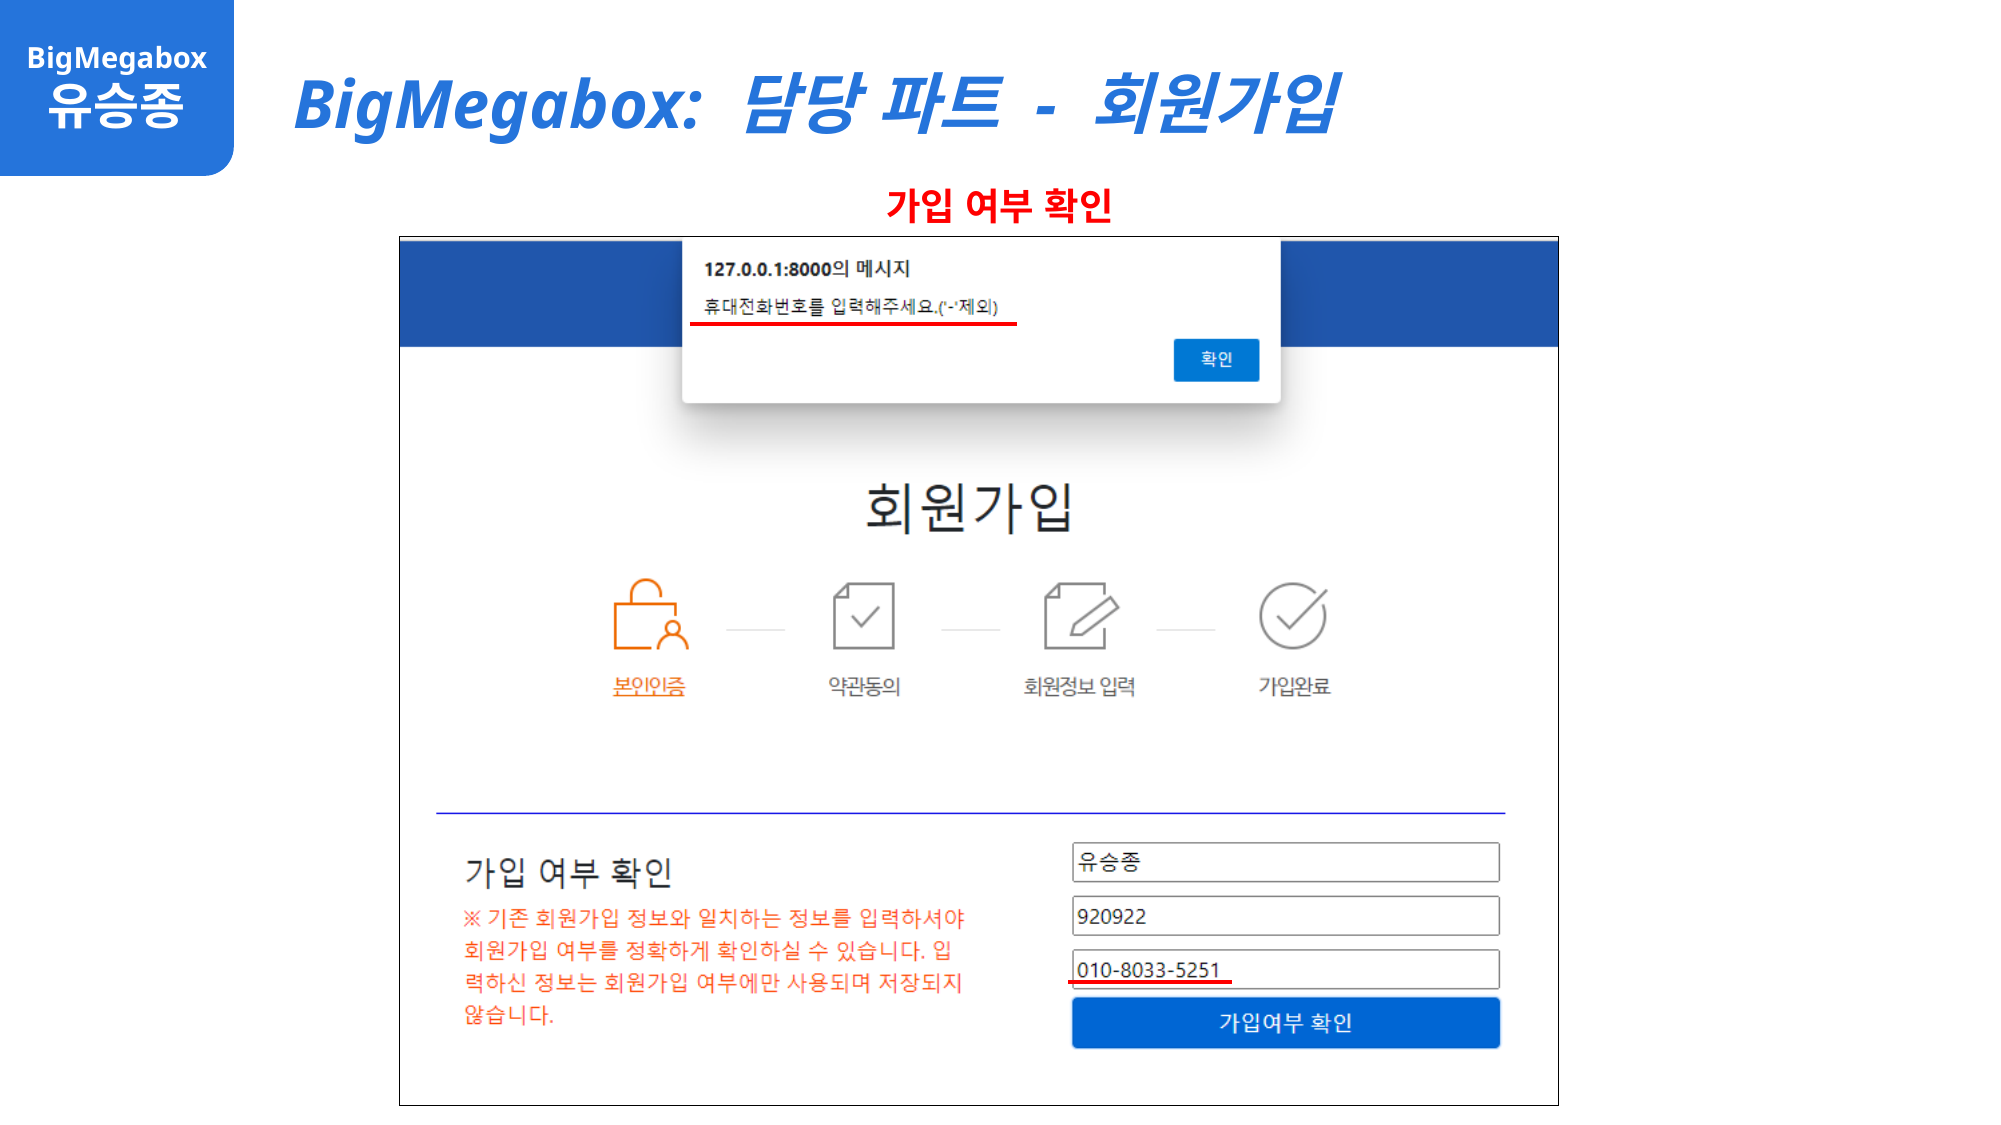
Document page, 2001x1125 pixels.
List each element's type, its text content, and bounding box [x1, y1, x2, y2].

text_box BigMegabox: 담당 파트 - 회원가입 [278, 13, 1515, 149]
picture [399, 236, 1559, 1106]
text_box [0, 0, 235, 177]
text_box 가입 여부 확인 [830, 175, 1169, 236]
text_box BigMegabox 유승종 [11, 32, 223, 143]
